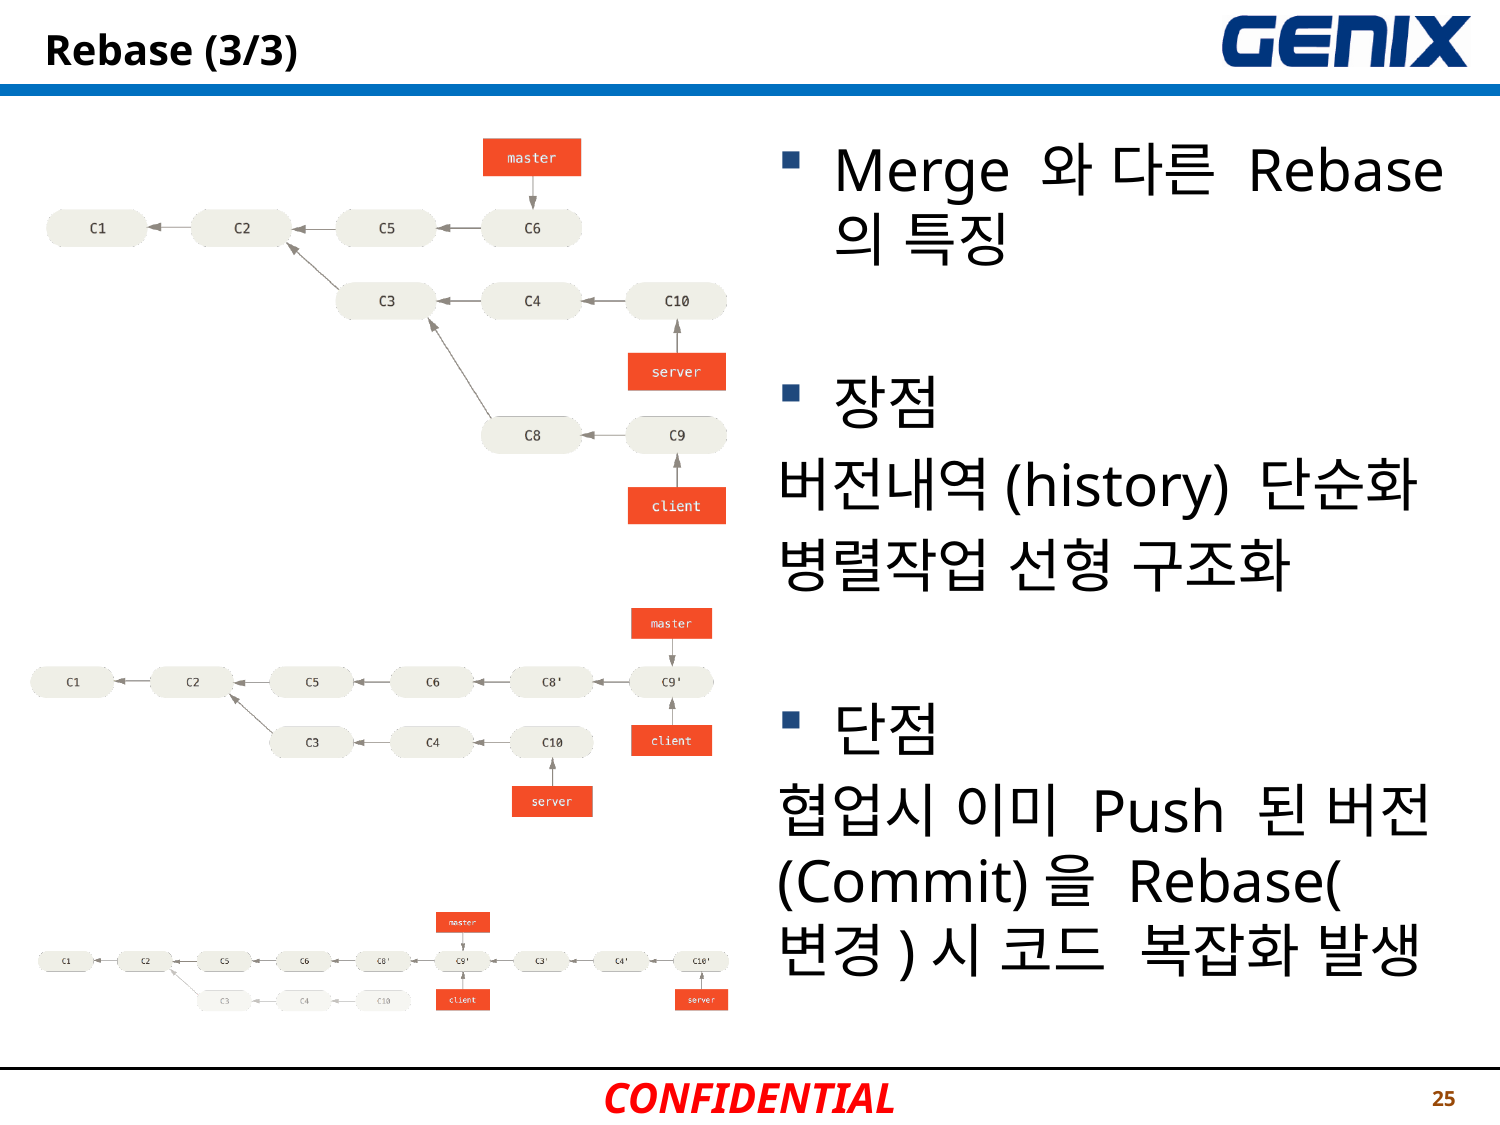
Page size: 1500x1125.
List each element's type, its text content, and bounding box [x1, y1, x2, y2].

picture [17, 597, 726, 826]
slide_number 25 [1315, 1082, 1471, 1117]
picture [1222, 15, 1471, 67]
title Rebase (3/3) [29, 15, 1211, 82]
picture [29, 904, 738, 1022]
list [29, 125, 739, 540]
footer CONFIDENTIAL [512, 1082, 988, 1119]
list Merge 와 다른 Rebase의 특징 장점 버전내역(history) 단순화 병렬작업 선형 구조화 단점 협업시 이미 Push 된 버전(Commit)을 Rebase(변경)시 코드 복잡화 발생 [762, 125, 1471, 1035]
